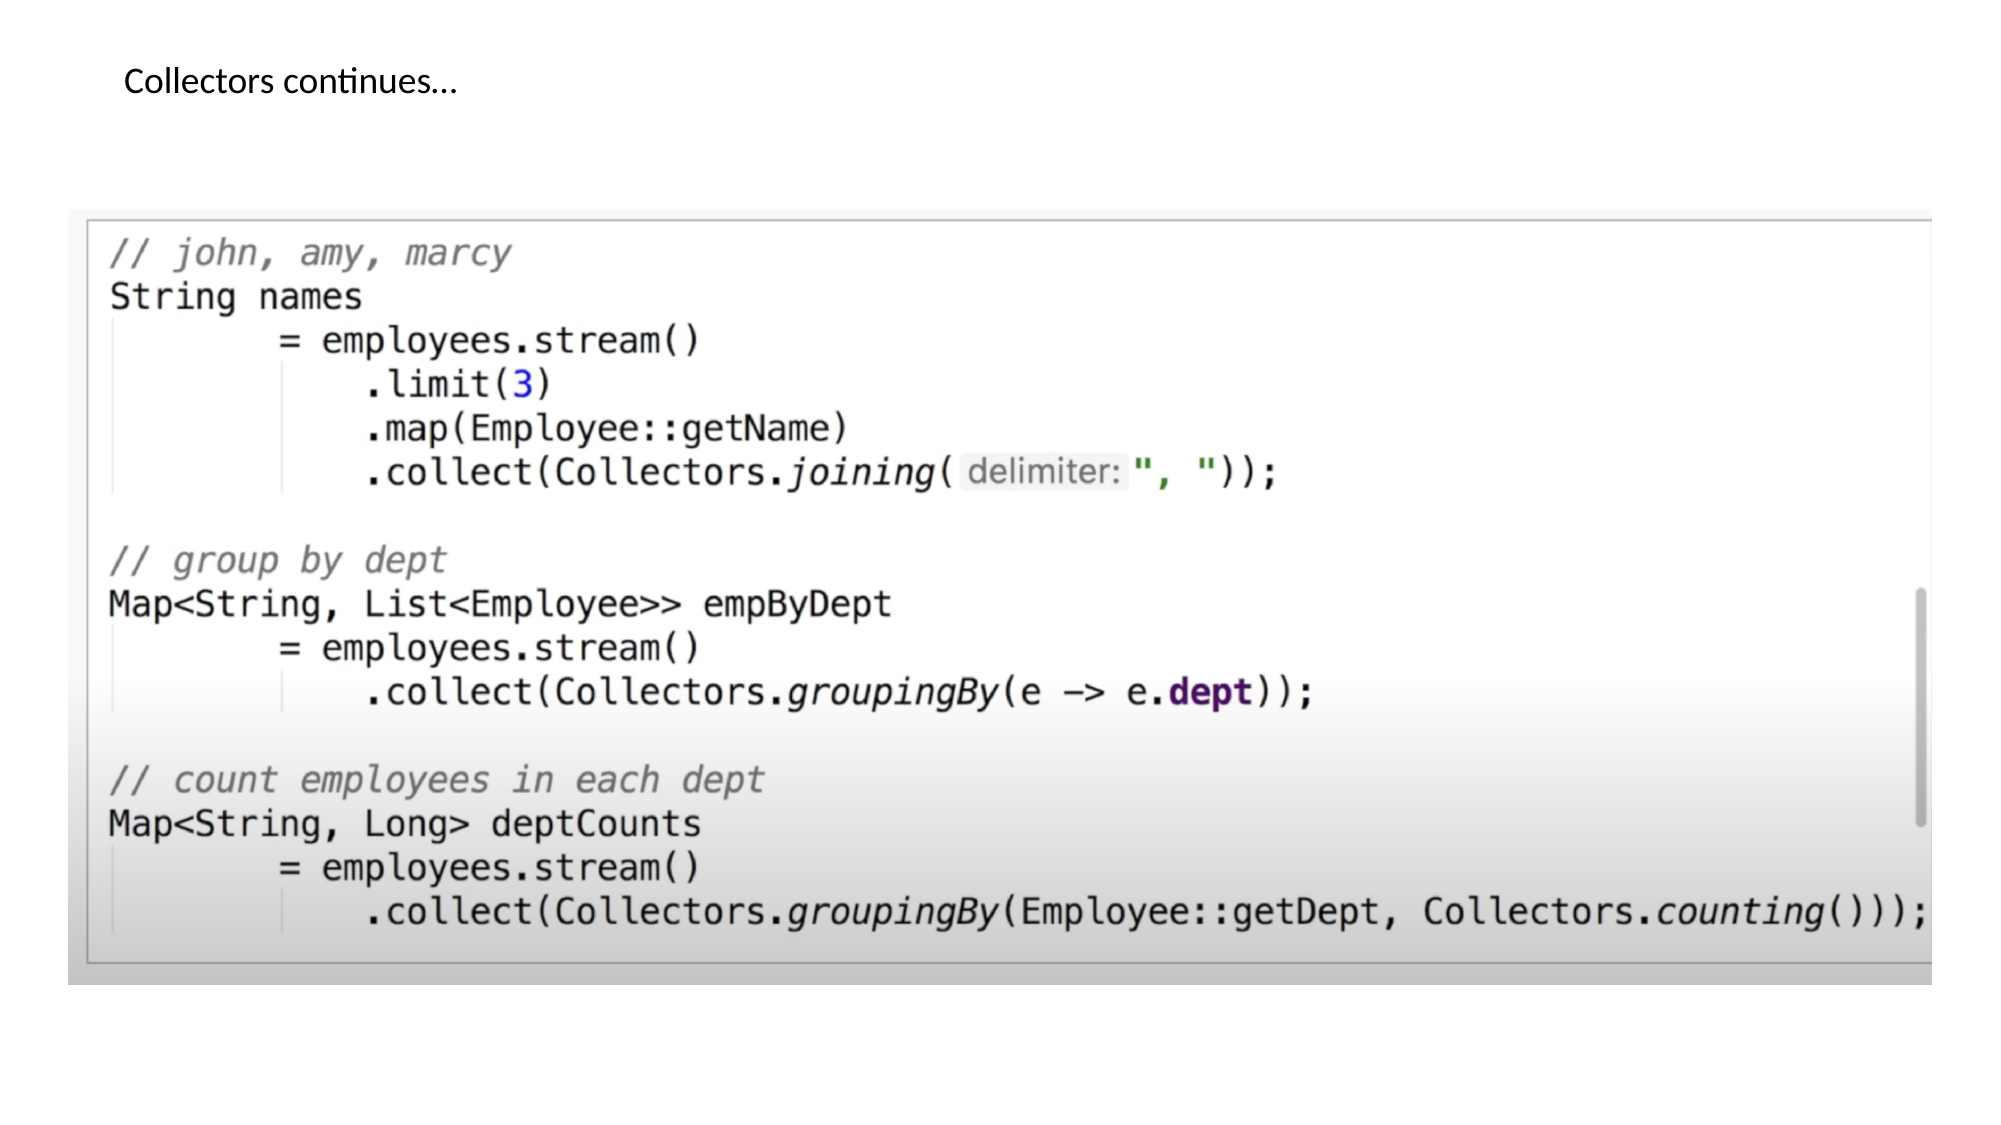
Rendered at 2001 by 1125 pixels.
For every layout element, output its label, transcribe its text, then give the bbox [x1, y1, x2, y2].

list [68, 209, 1932, 985]
text_box Collectors continues… [109, 48, 630, 109]
